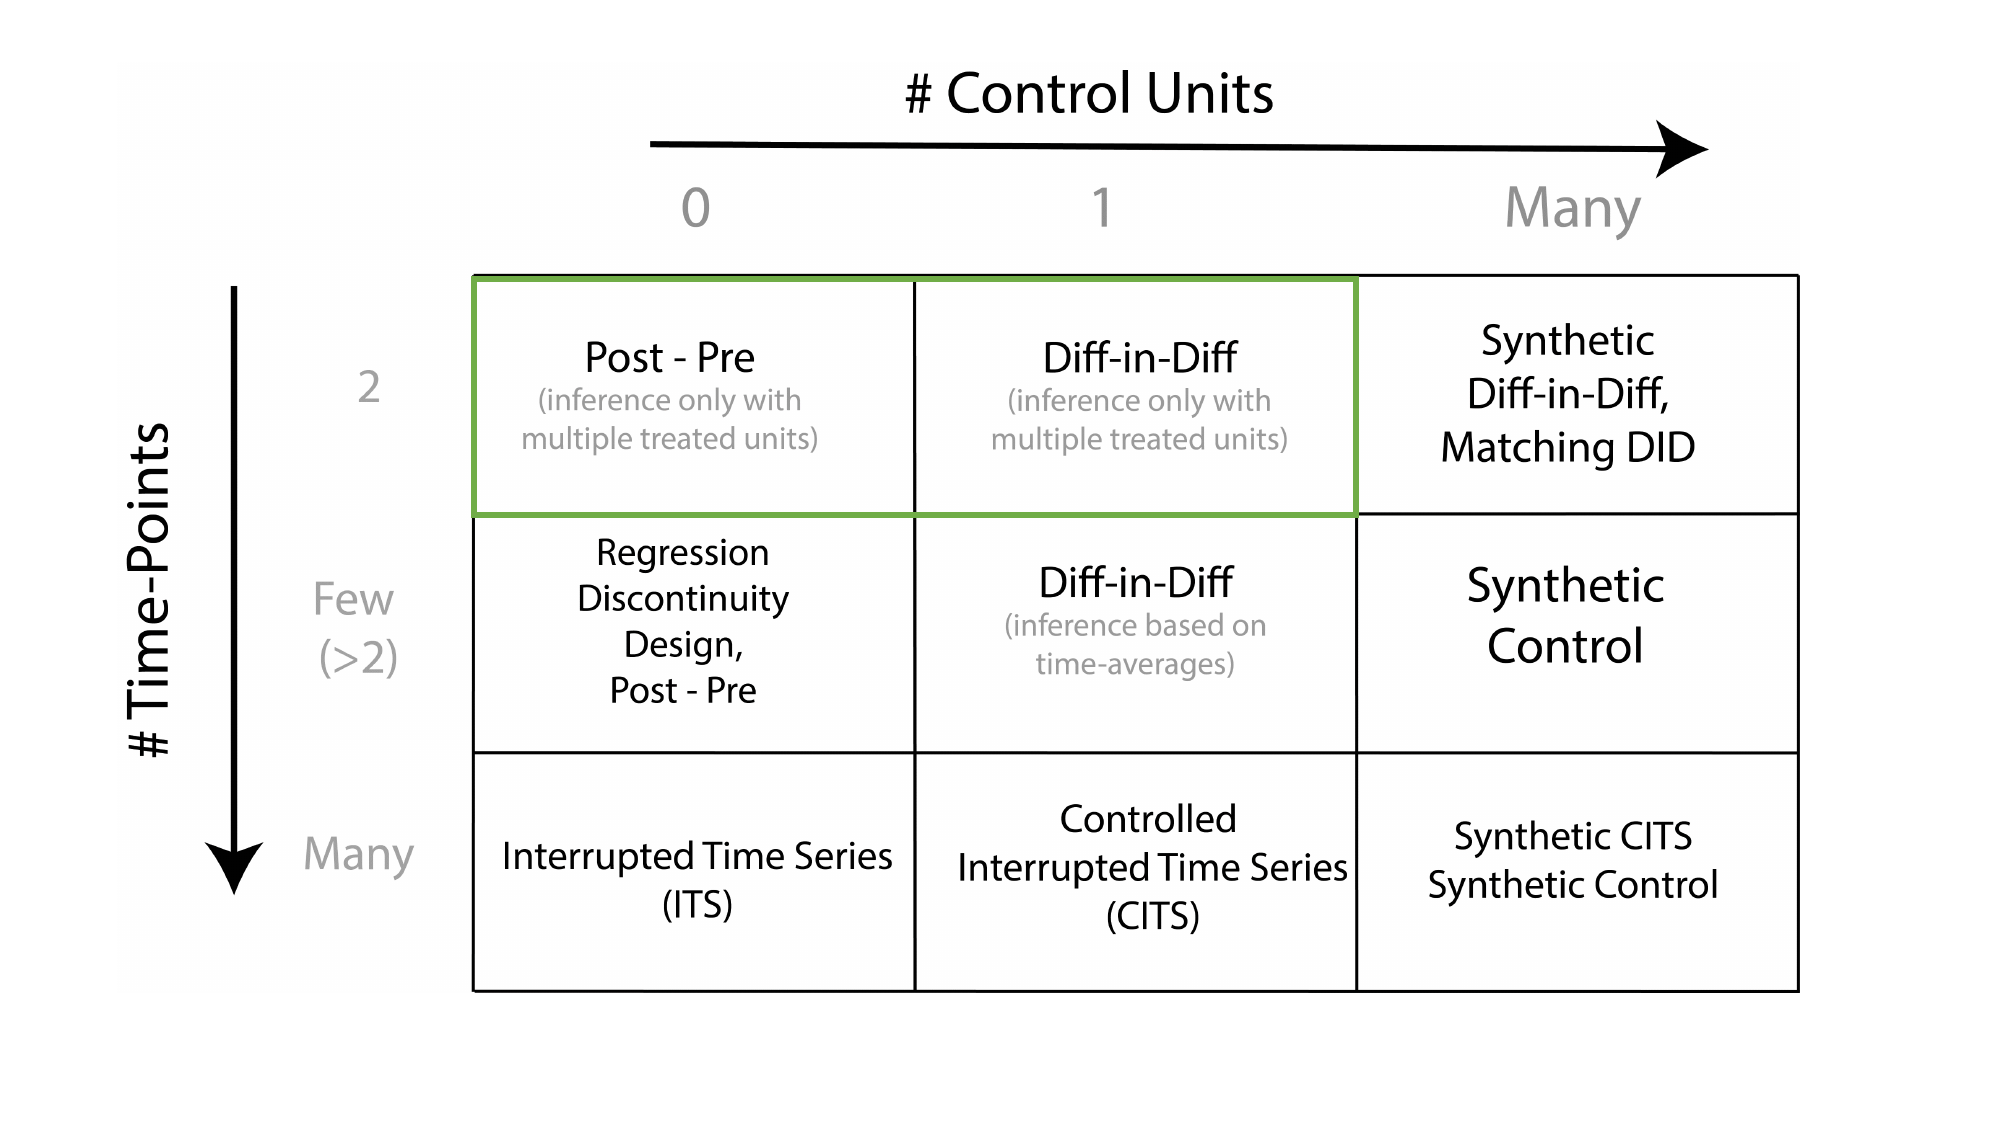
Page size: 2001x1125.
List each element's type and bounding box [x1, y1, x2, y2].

picture [117, 62, 1800, 993]
